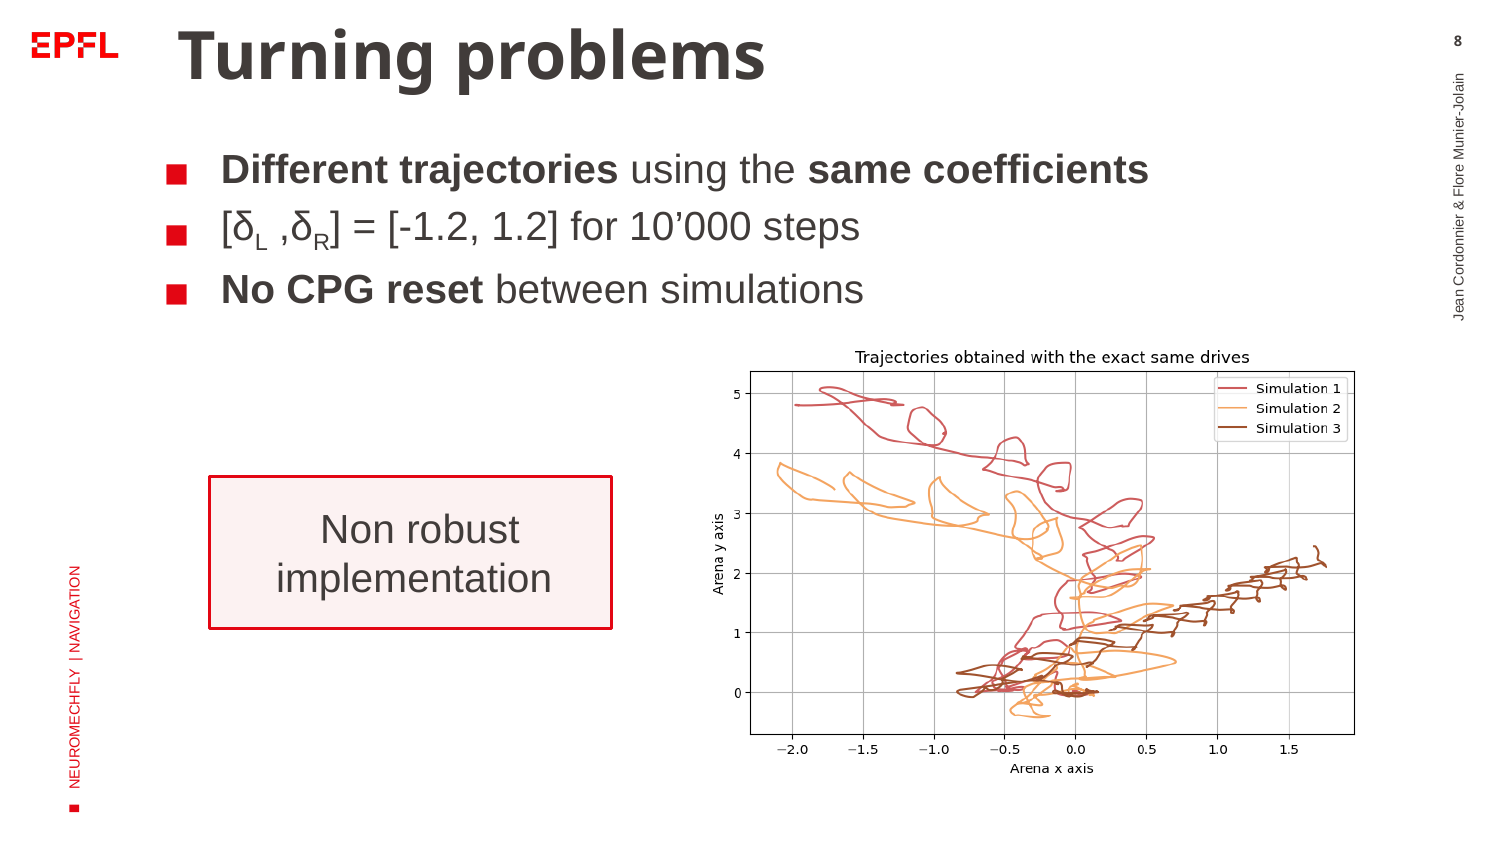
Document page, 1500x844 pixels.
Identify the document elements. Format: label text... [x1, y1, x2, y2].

picture [21, 21, 129, 69]
slide_number NEUROMECHFLY | NAVIGATION [0, 256, 149, 805]
text_box [209, 476, 612, 629]
list Different trajectories using the same coefficients [δL ,δR] = [-1.2, 1.2] for 10’000 steps No CPG reset between simulations [116, 127, 1396, 436]
picture [703, 339, 1364, 785]
slide_number 8 [1415, 32, 1500, 58]
text_box Non robust implementation [227, 487, 602, 639]
title Turning problems [148, 21, 977, 127]
footer Jean Cordonnier & Flore Munier-Jolain [1415, 58, 1500, 641]
